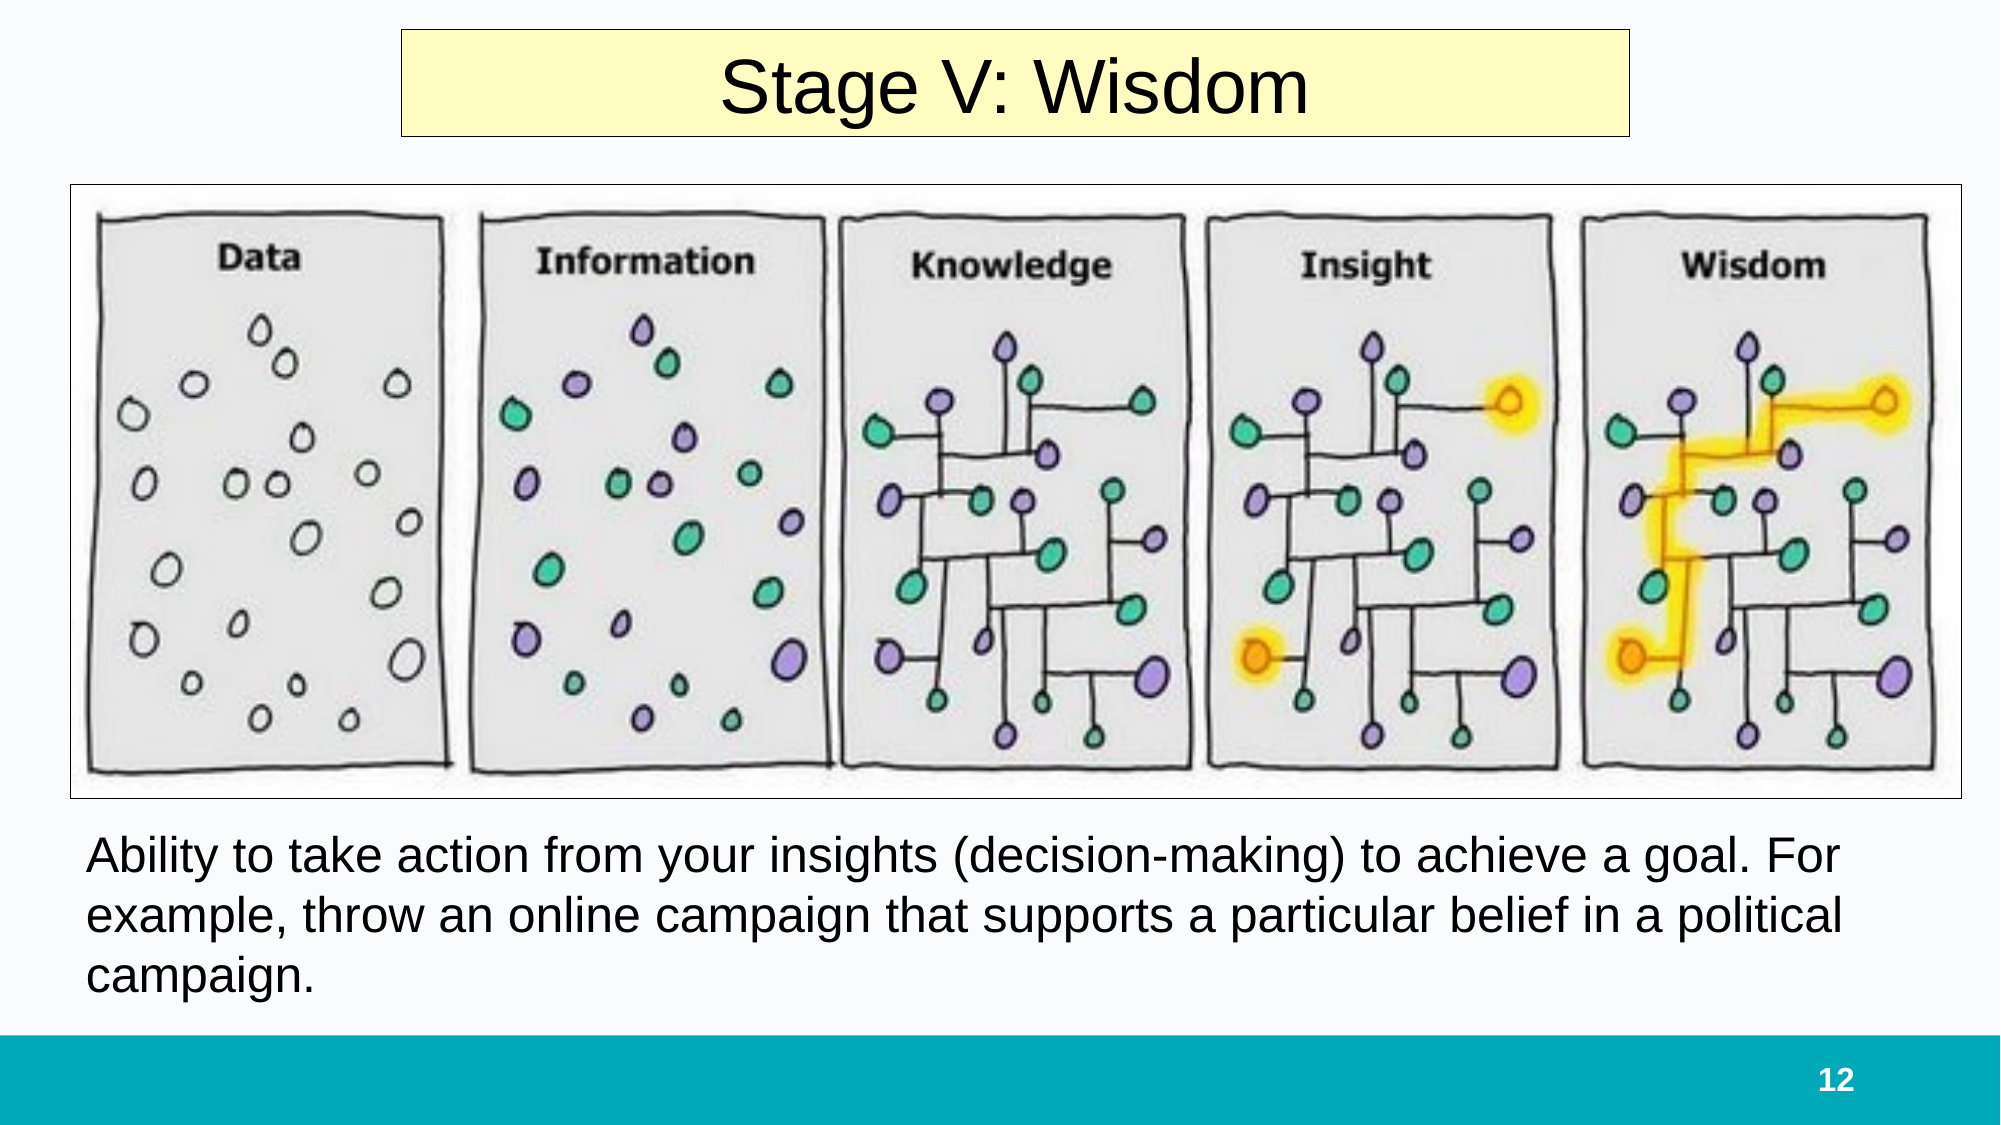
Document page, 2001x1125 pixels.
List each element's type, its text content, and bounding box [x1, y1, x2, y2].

text_box Stage V: Wisdom [401, 29, 1630, 137]
slide_number 12 [1807, 1050, 1863, 1106]
text_box Ability to take action from your insights (decision-making) to achieve a goal. For example, throw an online campaign that supports a particular belief in a political campaign. [78, 815, 1955, 1010]
picture [70, 184, 1963, 799]
